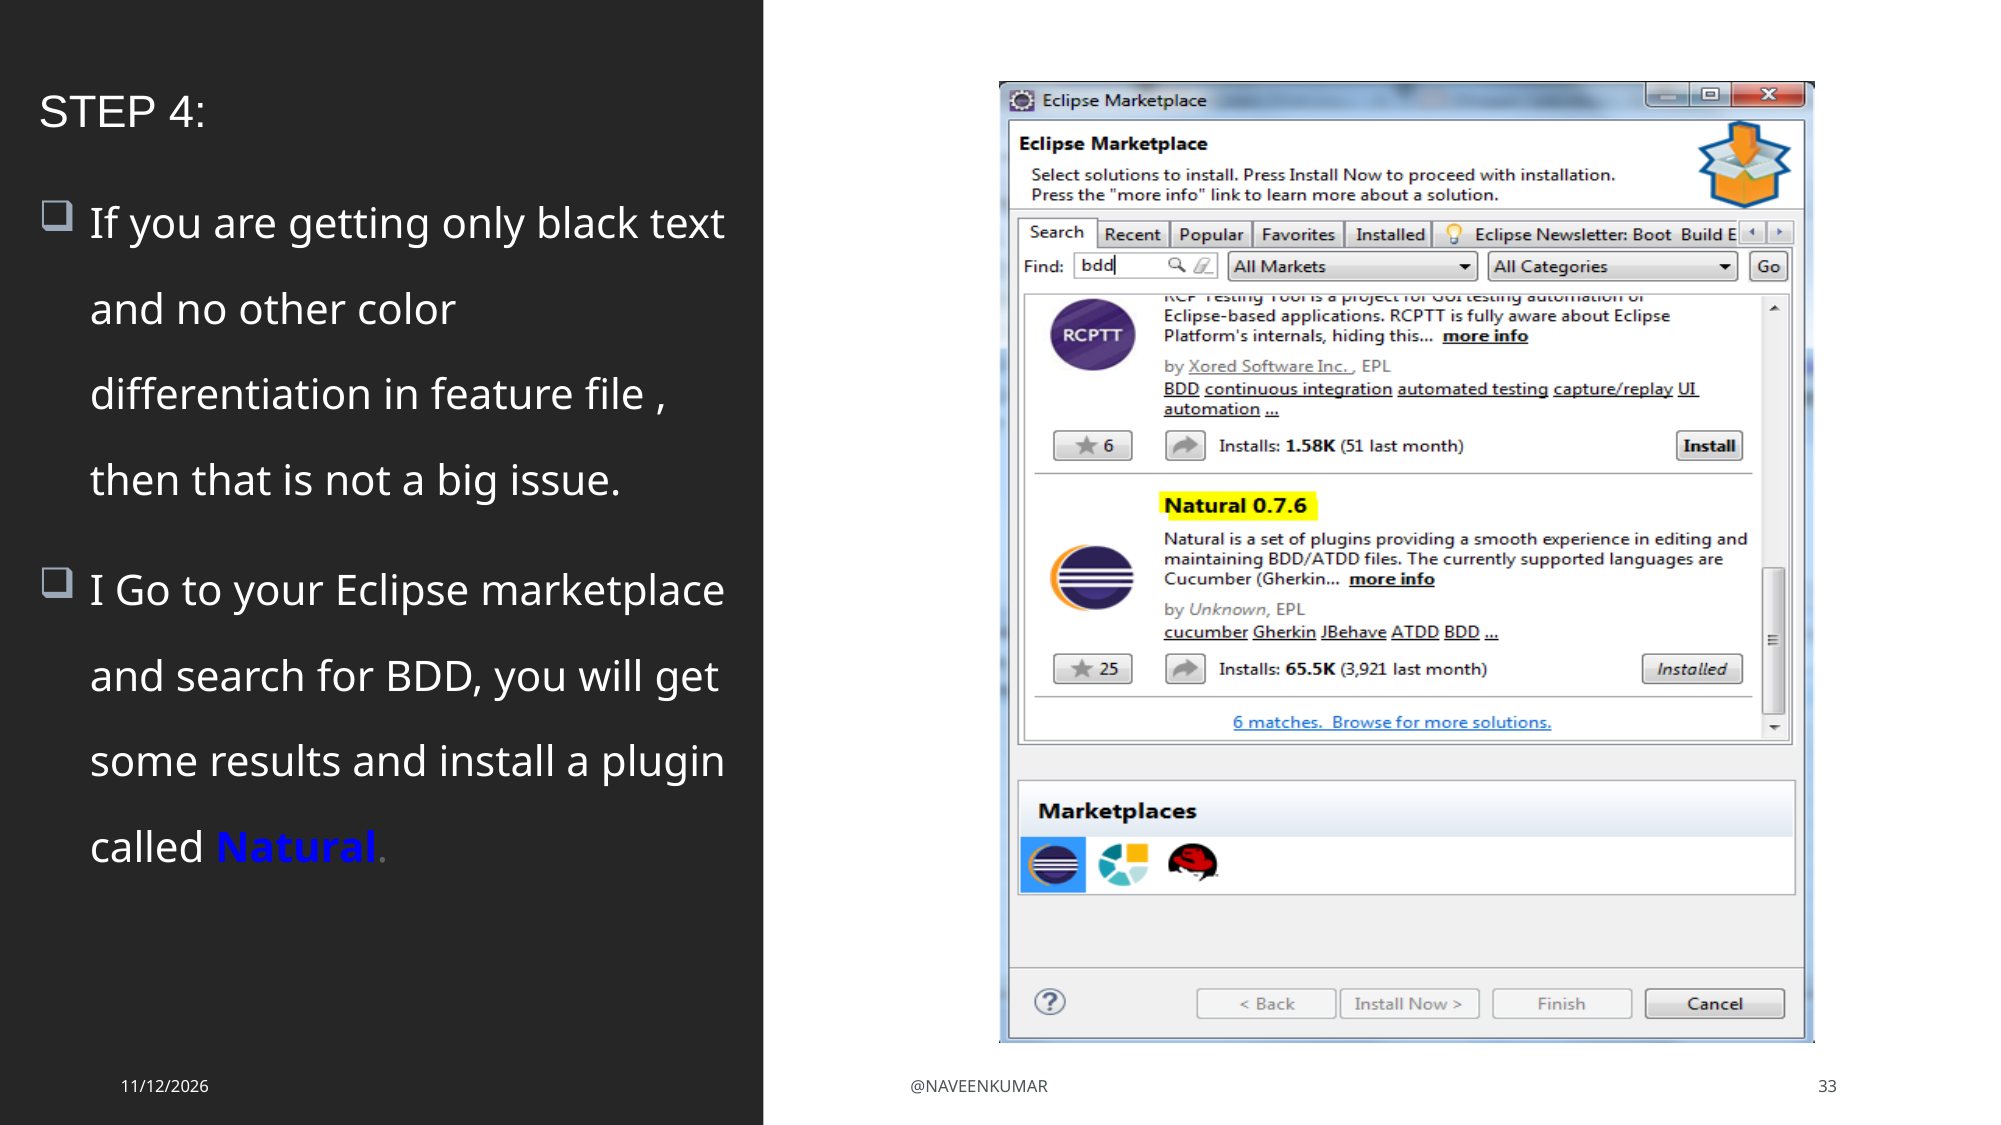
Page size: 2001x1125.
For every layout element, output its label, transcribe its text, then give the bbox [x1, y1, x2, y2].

footer @NAVEENKUMAR [895, 1057, 1771, 1118]
list STEP 4: If you are getting only black text and no other color differentiation in feature file , then that is not a big issue. I Go to your Eclipse marketplace and search for BDD, you will get some results and install a plugin called Natural. [23, 69, 749, 970]
slide_number 33 [1803, 1057, 1932, 1118]
picture [999, 81, 1815, 1044]
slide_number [105, 1057, 683, 1118]
